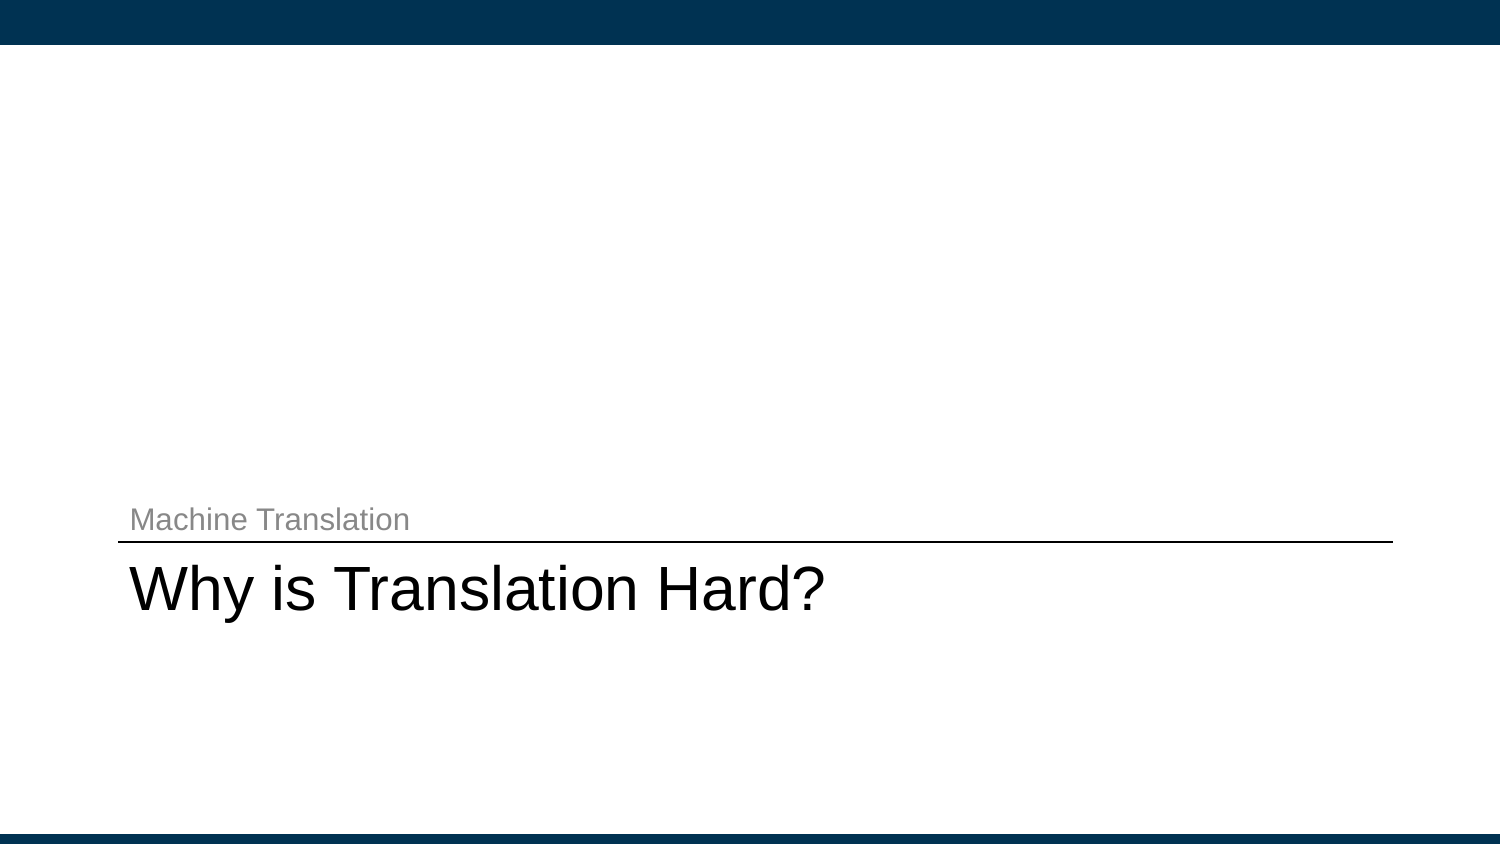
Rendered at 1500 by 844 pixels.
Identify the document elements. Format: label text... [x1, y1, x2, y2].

title Why is Translation Hard? [118, 543, 1394, 710]
list Machine Translation [118, 357, 1394, 543]
